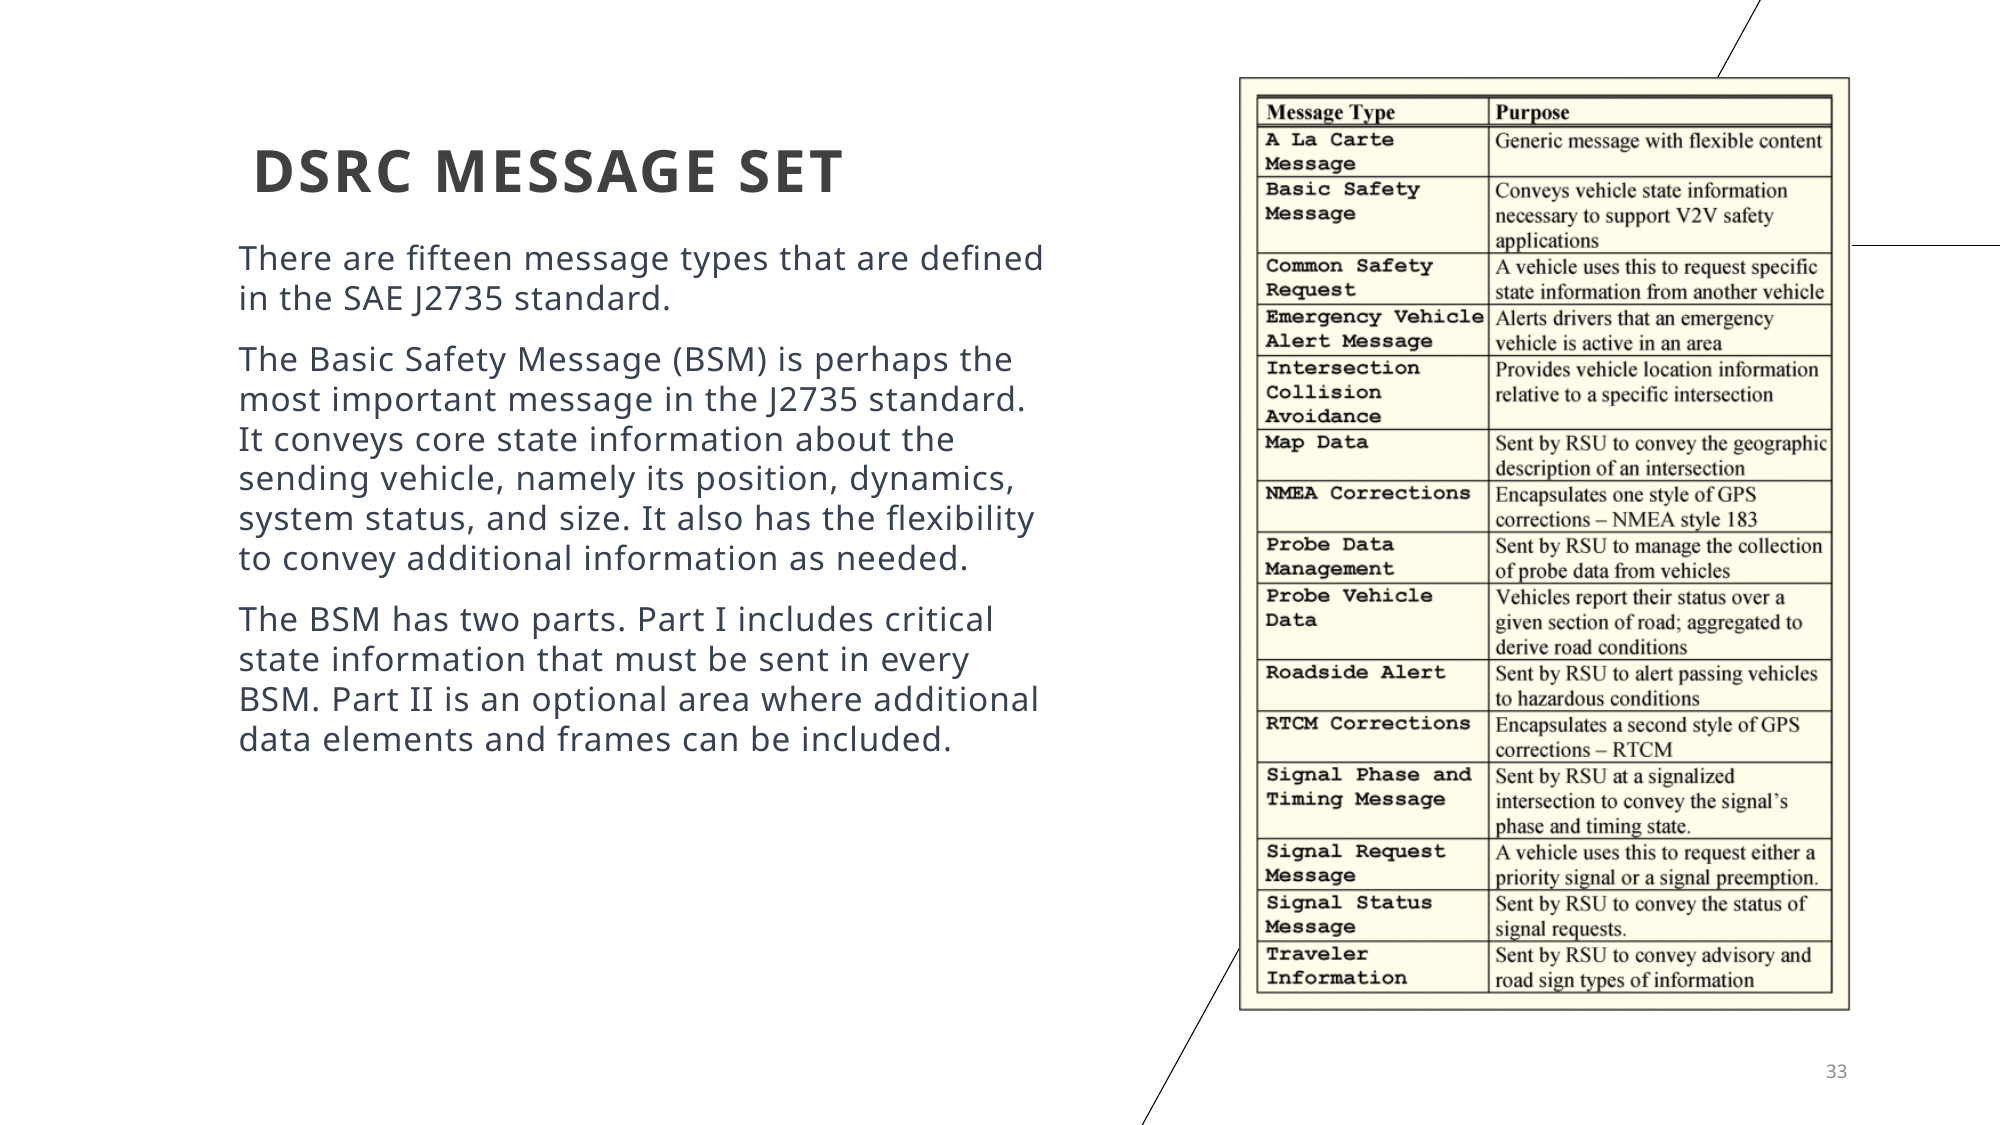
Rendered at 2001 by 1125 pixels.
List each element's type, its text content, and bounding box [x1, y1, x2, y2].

title DSRC Message Set [237, 15, 1294, 213]
list There are fifteen message types that are defined in the SAE J2735 standard. The Basic Safety Message (BSM) is perhaps the most important message in the J2735 standard. It conveys core state information about the sending vehicle, namely its position, dynamics, system status, and size. It also has the flexibility to convey additional information as needed. The BSM has two parts. Part I includes critical state information that must be sent in every BSM. Part II is an optional area where additional data elements and frames can be included. [223, 229, 1062, 851]
slide_number 33 [1412, 1042, 1863, 1103]
picture [1239, 77, 1852, 1011]
